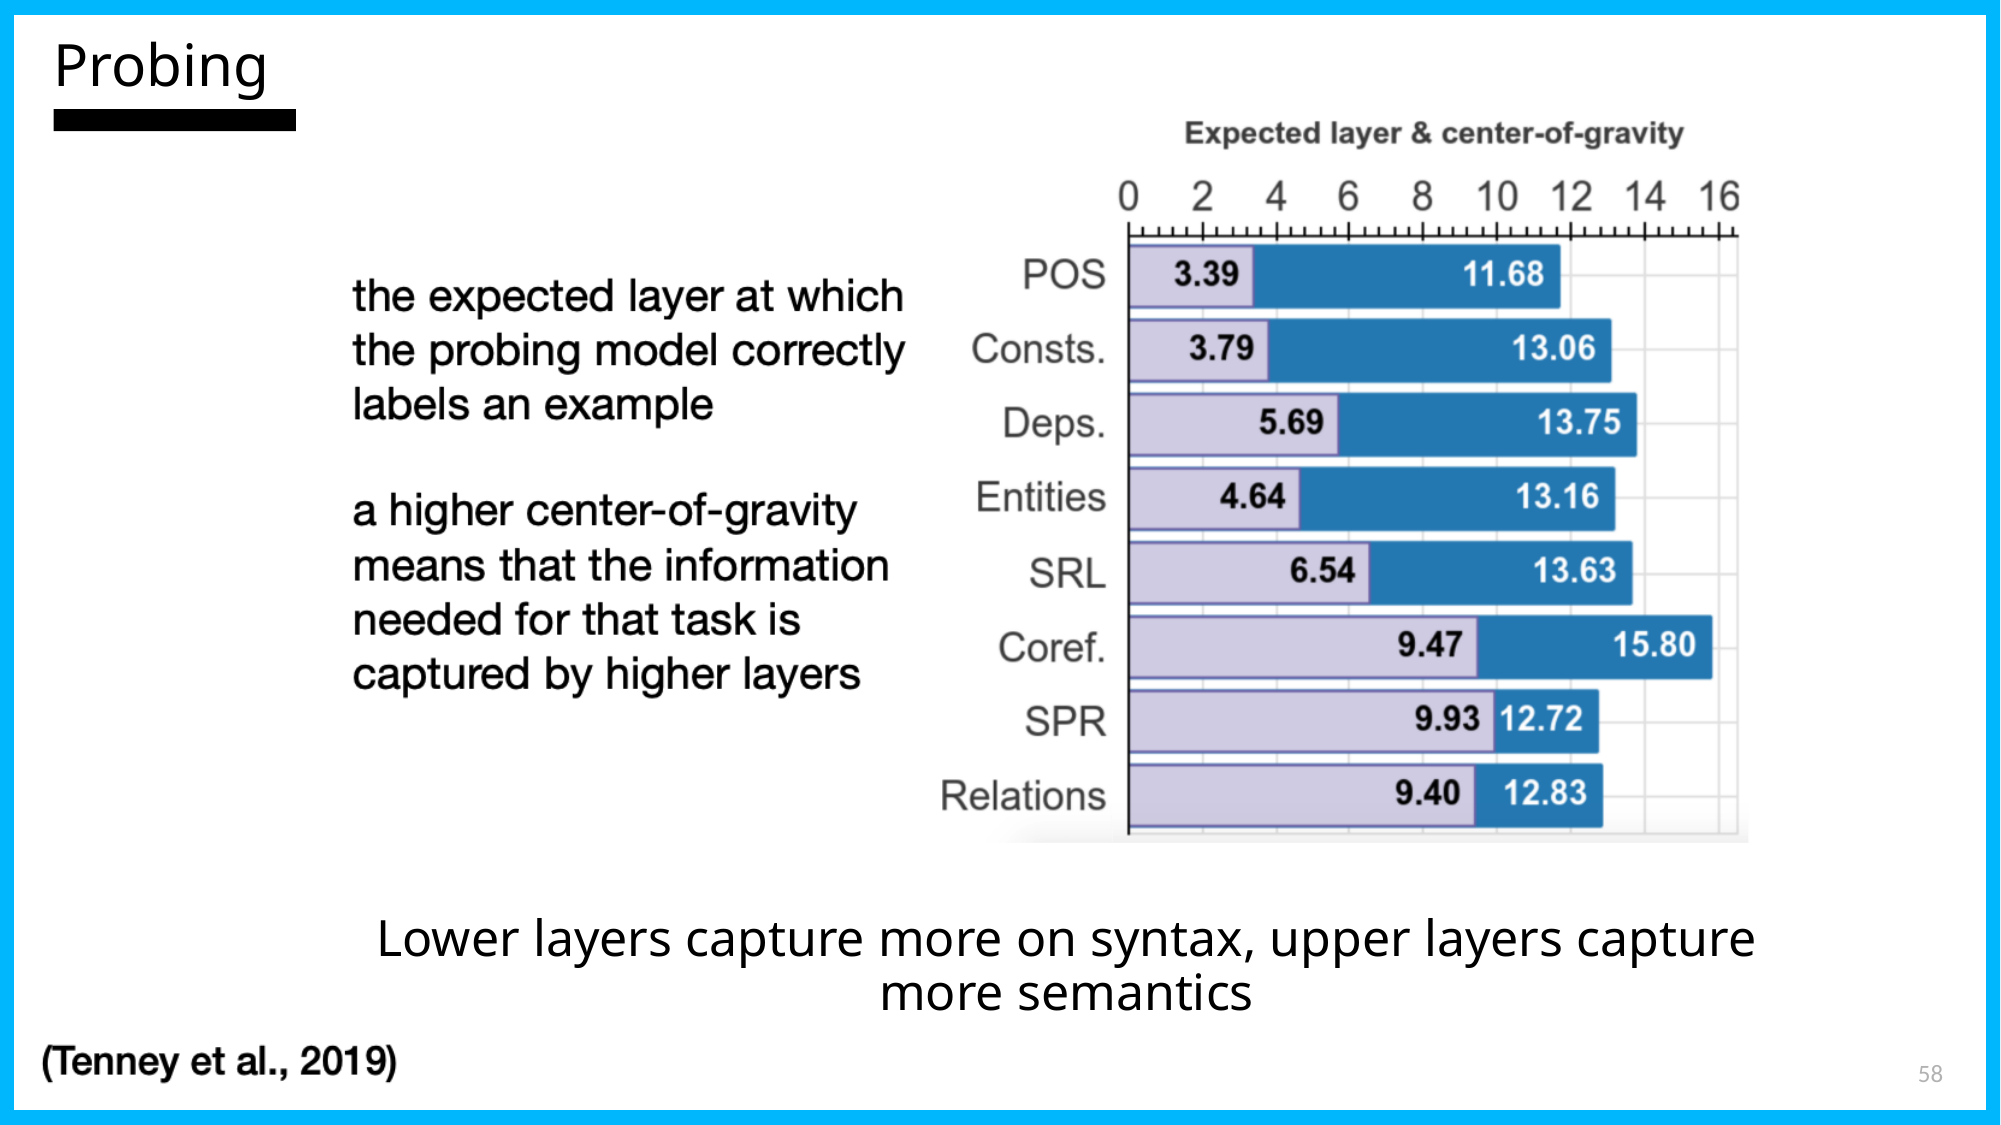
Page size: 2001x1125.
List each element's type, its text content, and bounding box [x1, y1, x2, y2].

slide_number 58 [1508, 1042, 1959, 1103]
text_box Lower layers capture more on syntax, upper layers capture more semantics [352, 906, 1782, 1043]
picture [32, 1031, 405, 1091]
picture [337, 109, 1752, 849]
text_box Probing [38, 28, 411, 132]
